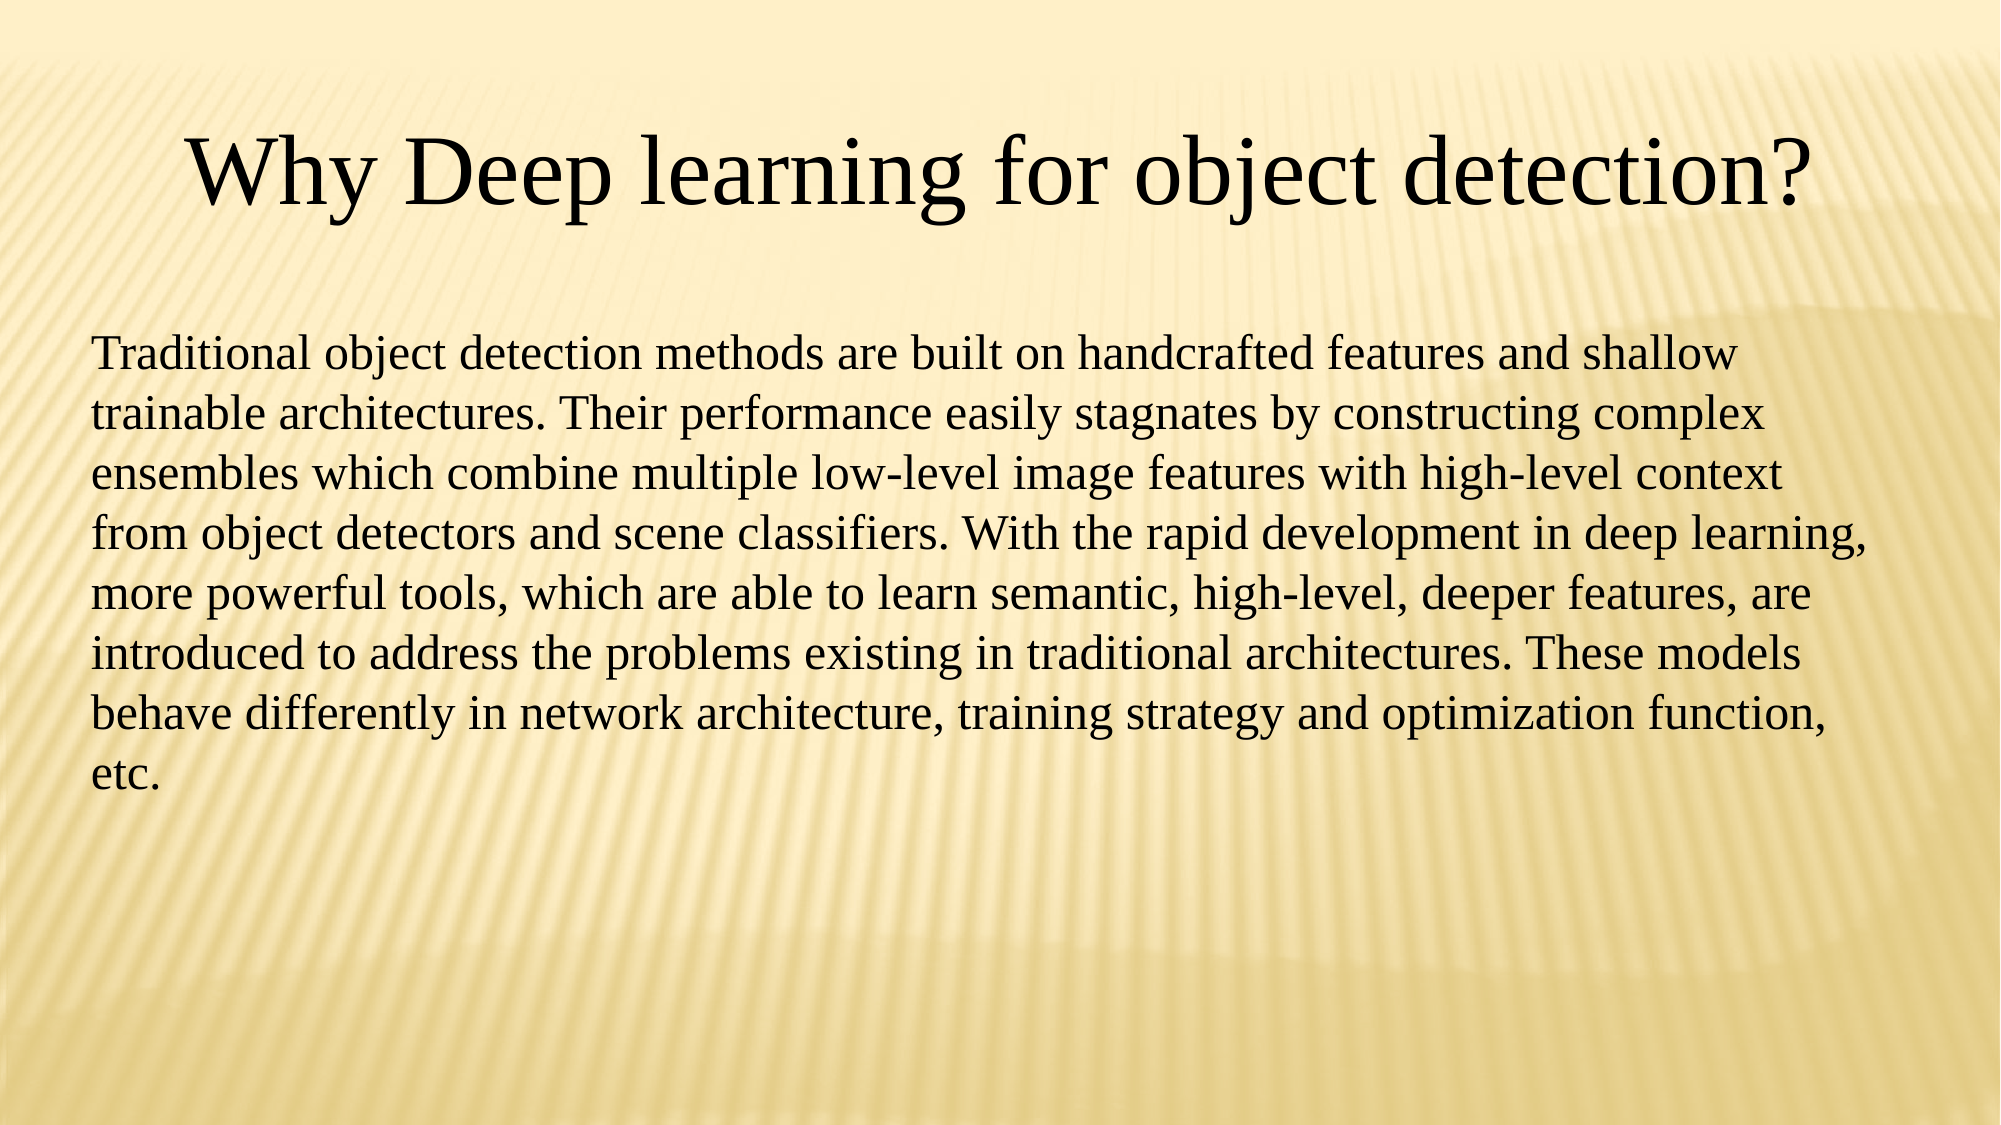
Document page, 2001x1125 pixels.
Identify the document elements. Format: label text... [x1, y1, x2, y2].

text_box Why Deep learning for object detection? [169, 97, 1831, 233]
text_box Traditional object detection methods are built on handcrafted features and shallow trainable architectures. Their performance easily stagnates by constructing complex ensembles which combine multiple low-level image features with high-level context from object detectors and scene classifiers. With the rapid development in deep learning, more powerful tools, which are able to learn semantic, high-level, deeper features, are introduced to address the problems existing in traditional architectures. These models behave differently in network architecture, training strategy and optimization function, etc. [76, 312, 1898, 808]
